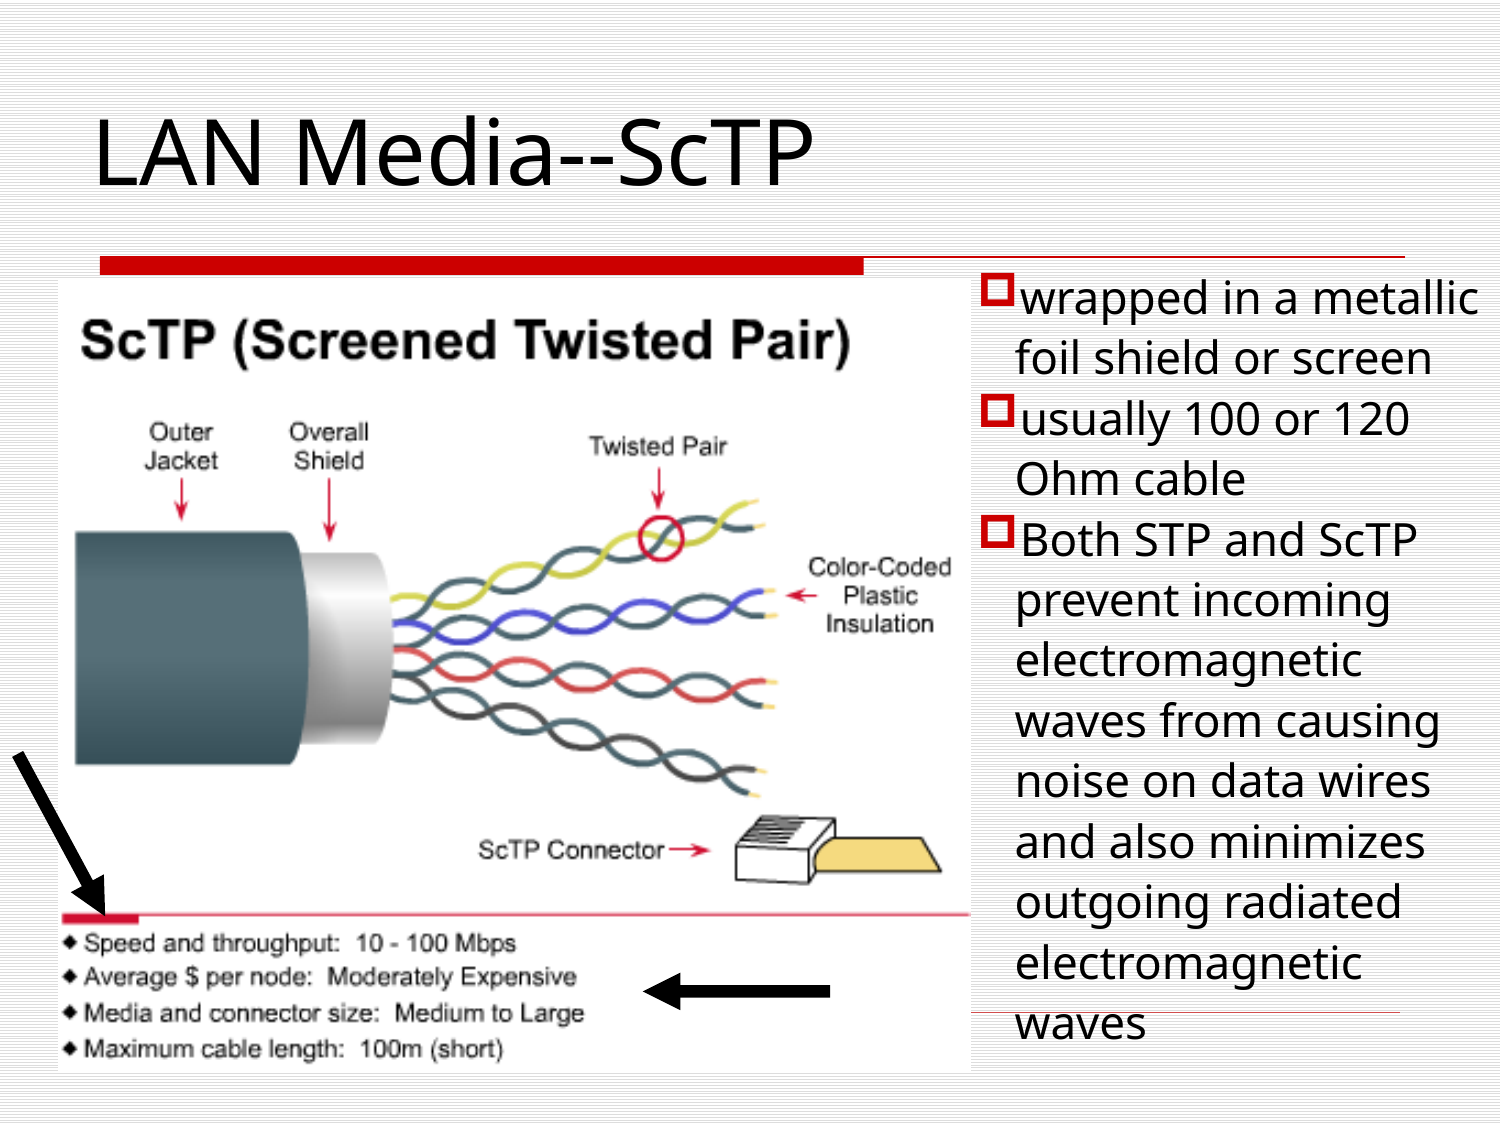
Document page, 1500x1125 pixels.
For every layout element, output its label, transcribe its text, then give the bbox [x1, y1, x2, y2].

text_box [17, 278, 972, 1071]
text_box LAN Media--ScTP [76, 54, 1352, 243]
text_box wrapped in a metallic foil shield or screen usually 100 or 120 Ohm cable Both STP and ScTP prevent incoming electromagnetic waves from causing noise on data wires and also minimizes outgoing radiated electromagnetic waves [962, 255, 1500, 1057]
